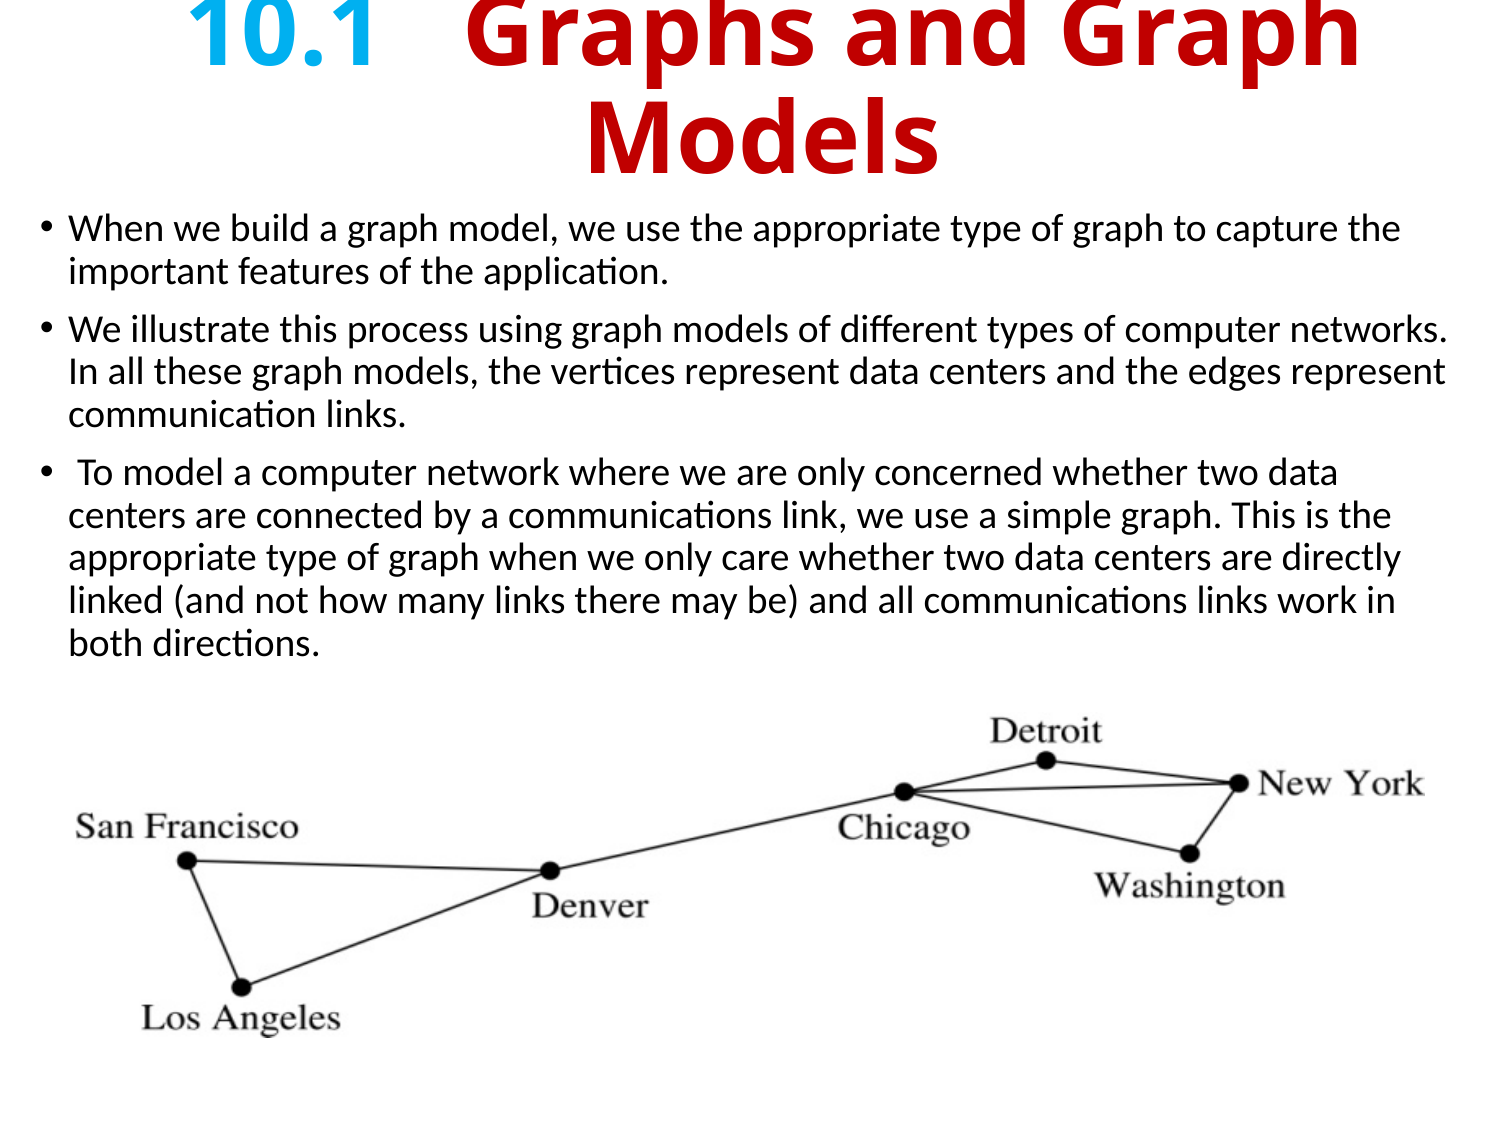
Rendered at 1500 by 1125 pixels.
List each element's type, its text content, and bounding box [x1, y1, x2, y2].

picture [74, 712, 1425, 1038]
title 10.1 Graphs and Graph Models [99, 12, 1450, 163]
list When we build a graph model, we use the appropriate type of graph to capture the important features of the application. We illustrate this process using graph models of different types of computer networks. In all these graph models, the vertices represent data centers and the edges represent communication links. To model a computer network where we are only concerned whether two data centers are connected by a communications link, we use a simple graph. This is the appropriate type of graph when we only care whether two data centers are directly linked (and not how many links there may be) and all communications links work in both directions. [24, 200, 1475, 1125]
